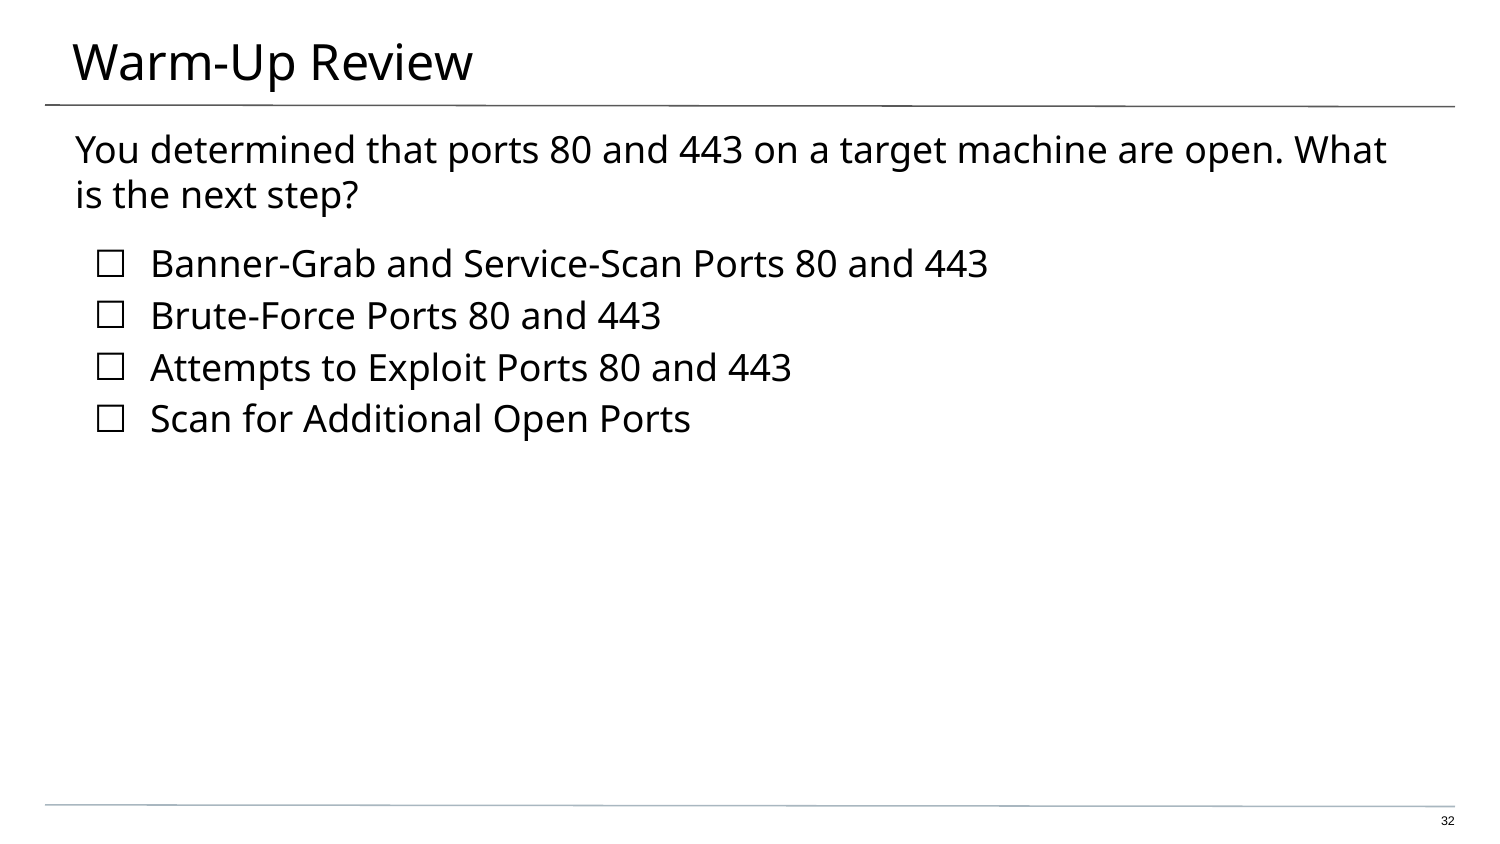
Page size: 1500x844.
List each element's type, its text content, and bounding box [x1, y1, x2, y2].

list Banner-Grab and Service-Scan Ports 80 and 443 Brute-Force Ports 80 and 443 Attempts to Exploit Ports 80 and 443 Scan for Additional Open Ports [0, 233, 1500, 805]
slide_number 32 [1412, 813, 1455, 831]
subtitle You determined that ports 80 and 443 on a target machine are open. What is the next step? [0, 110, 1500, 171]
title Warm-Up Review [0, 0, 1500, 88]
